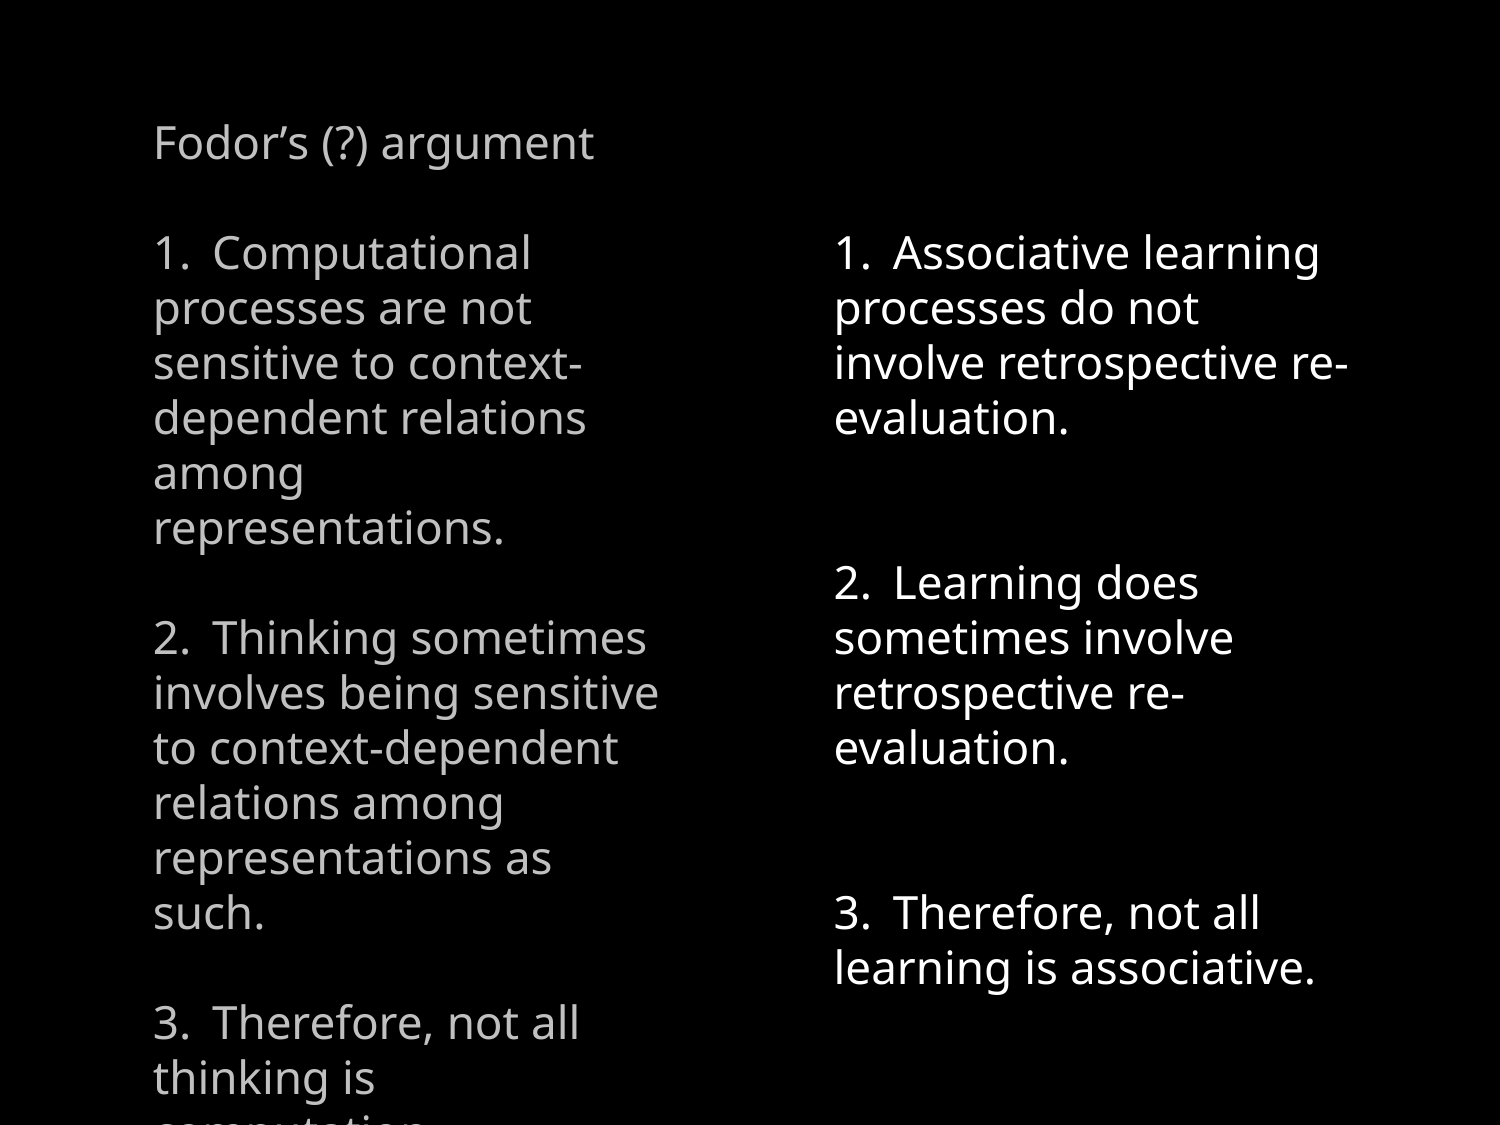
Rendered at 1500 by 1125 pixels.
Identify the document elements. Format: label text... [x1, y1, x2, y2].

text_box Fodor’s (?) argument 1. Computational processes are not sensitive to context-dependent relations among representations. 2. Thinking sometimes involves being sensitive to context-dependent relations among representations as such. 3. Therefore, not all thinking is computation. [138, 106, 681, 1125]
text_box 1. Associative learning processes do not involve retrospective re-evaluation. 2. Learning does sometimes involve retrospective re-evaluation. 3. Therefore, not all learning is associative. [819, 106, 1376, 1001]
